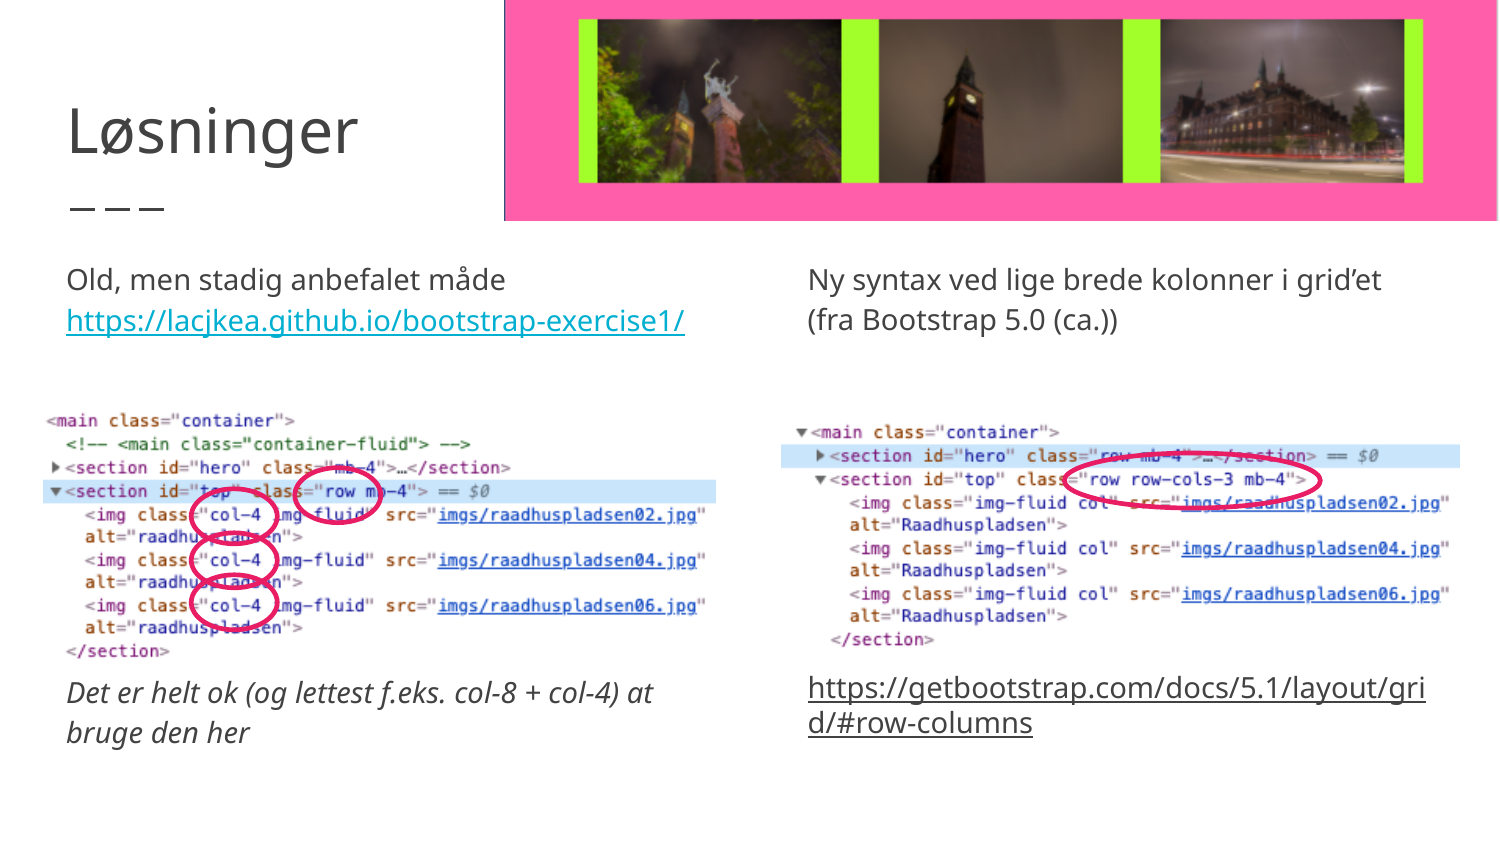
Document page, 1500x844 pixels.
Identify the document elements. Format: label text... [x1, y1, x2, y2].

list Old, men stadig anbefalet måde https://lacjkea.github.io/bootstrap-exercise1/ Det er helt ok (og lettest f.eks. col-8 + col-4) at bruge den her [51, 673, 708, 750]
list Ny syntax ved lige brede kolonner i grid’et (fra Bootstrap 5.0 (ca.)) https://getbootstrap.com/docs/5.1/layout/grid/#row-columns [792, 240, 1449, 417]
picture [781, 418, 1461, 656]
picture [504, 0, 1500, 221]
list Old, men stadig anbefalet måde https://lacjkea.github.io/bootstrap-exercise1/ Det er helt ok (og lettest f.eks. col-8 + col-4) at bruge den her [51, 240, 708, 407]
list Ny syntax ved lige brede kolonner i grid’et (fra Bootstrap 5.0 (ca.)) https://getbootstrap.com/docs/5.1/layout/grid/#row-columns [792, 663, 1449, 750]
title Løsninger [51, 61, 499, 182]
picture [43, 408, 716, 666]
